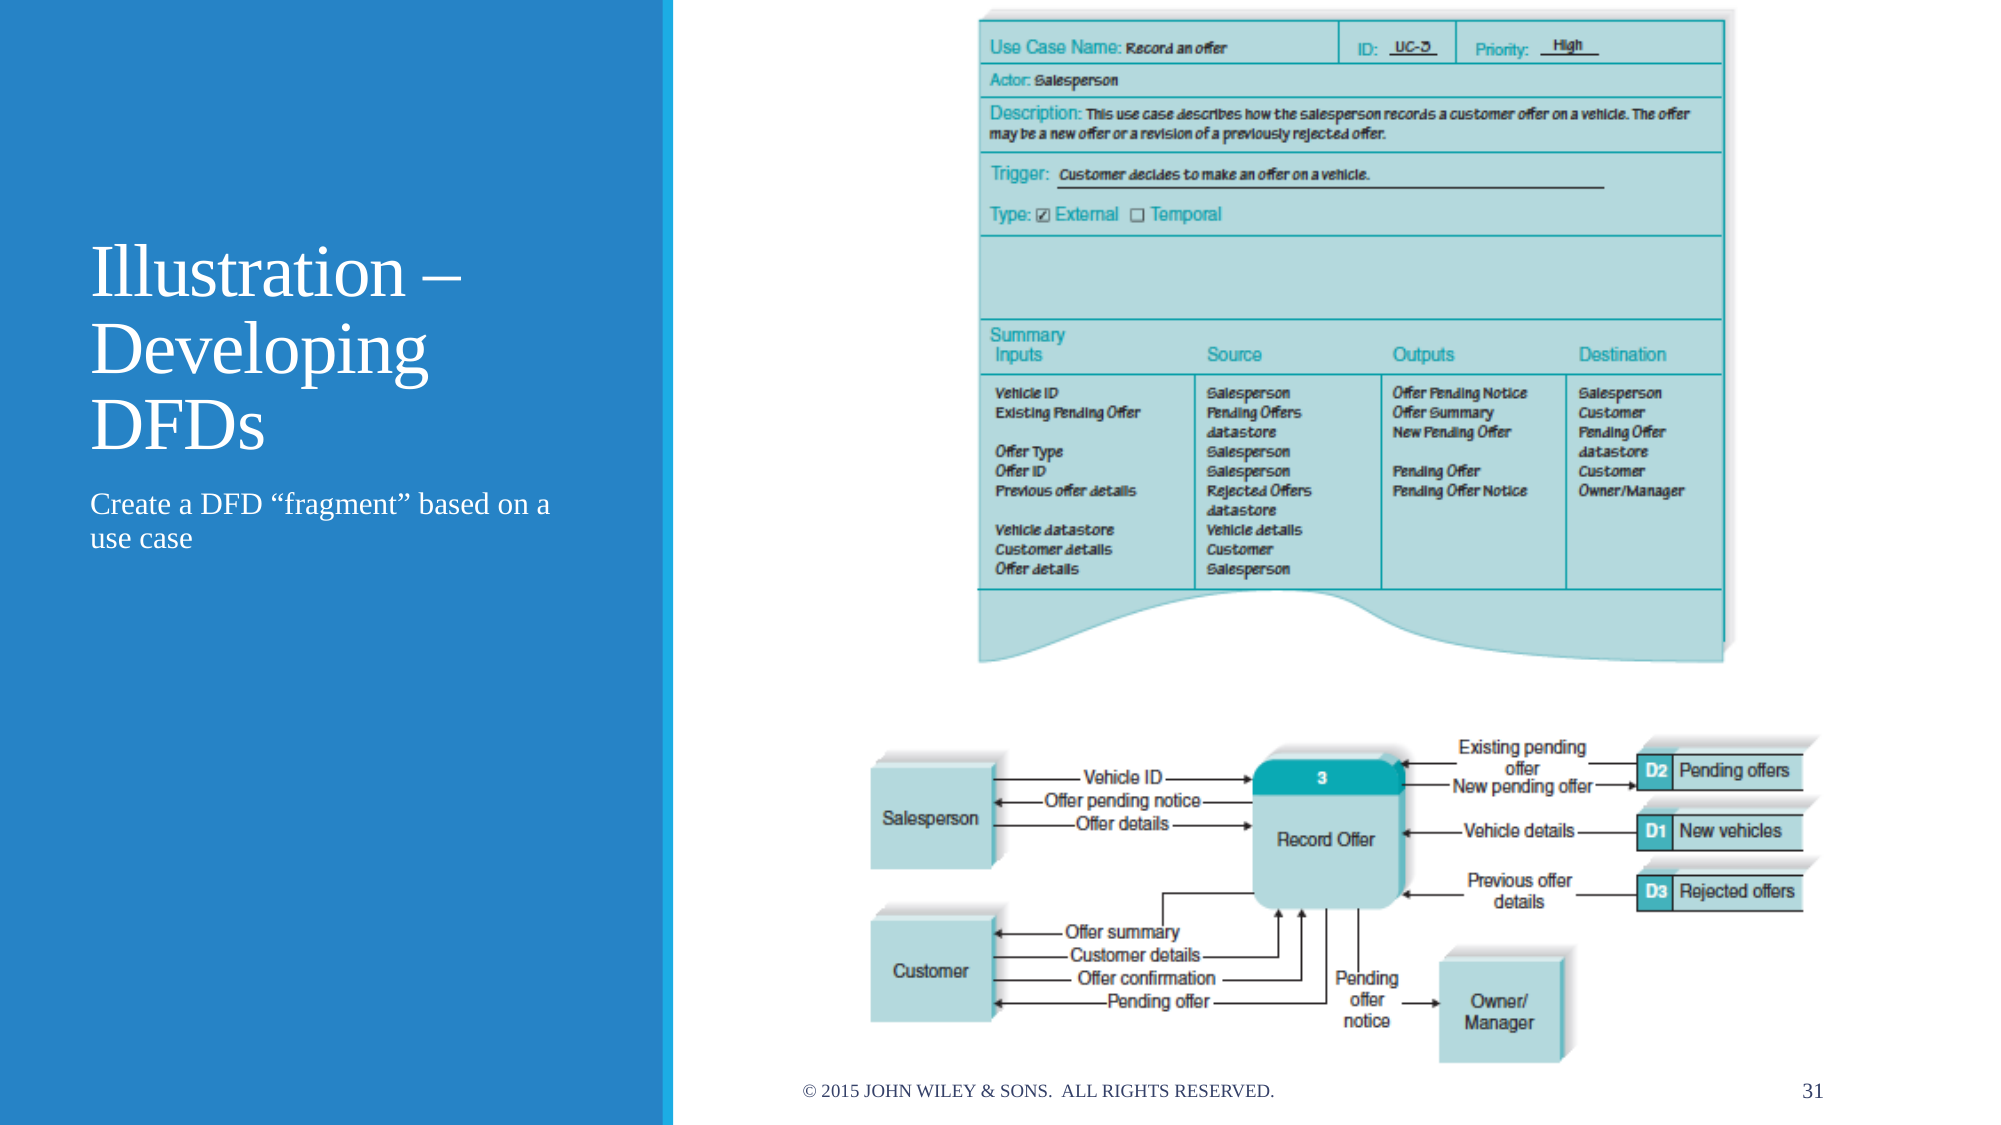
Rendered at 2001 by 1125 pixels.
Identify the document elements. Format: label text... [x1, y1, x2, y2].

list Create a DFD “fragment” based on a use case [75, 479, 600, 1035]
slide_number 31 [1624, 1059, 1840, 1120]
picture [848, 0, 1826, 1075]
footer © 2015 John Wiley & Sons. All Rights Reserved. [787, 1059, 1550, 1120]
title Illustration – Developing DFDs [75, 97, 600, 473]
